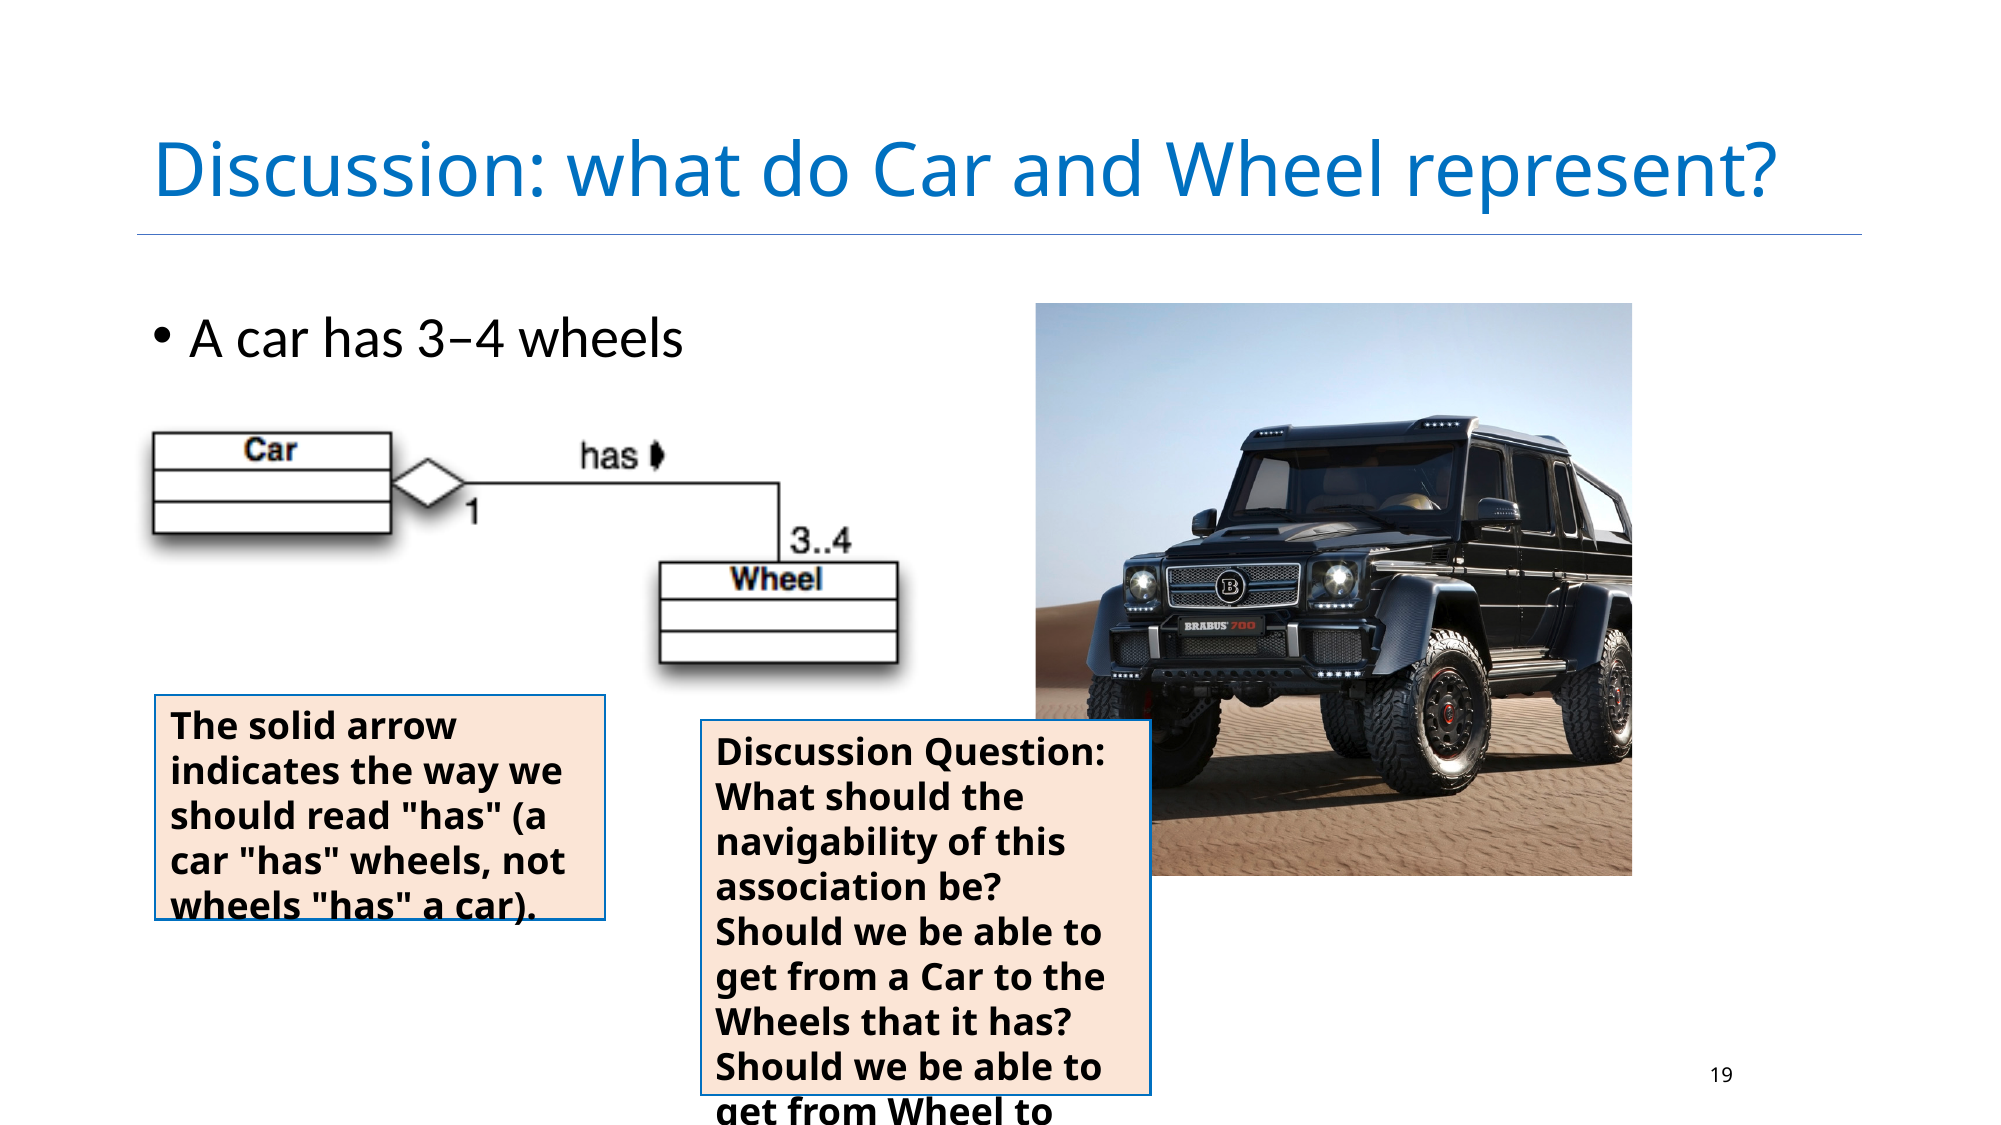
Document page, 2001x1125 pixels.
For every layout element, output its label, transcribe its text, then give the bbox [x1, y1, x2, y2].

text_box The solid arrow indicates the way we should read "has" (a car "has" wheels, not wheels "has" a car). [154, 702, 606, 921]
text_box 19 [1626, 1055, 1739, 1096]
text_box Discussion Question: What should the navigability of this association be? Should we be able to get from a Car to the Wheels that it has? Should we be able to get from Wheel to Car? [700, 719, 1152, 1096]
picture [1035, 303, 1633, 876]
picture [124, 414, 926, 702]
title Discussion: what do Car and Wheel represent? [137, 3, 1863, 221]
list A car has 3–4 wheels [137, 299, 1863, 1014]
